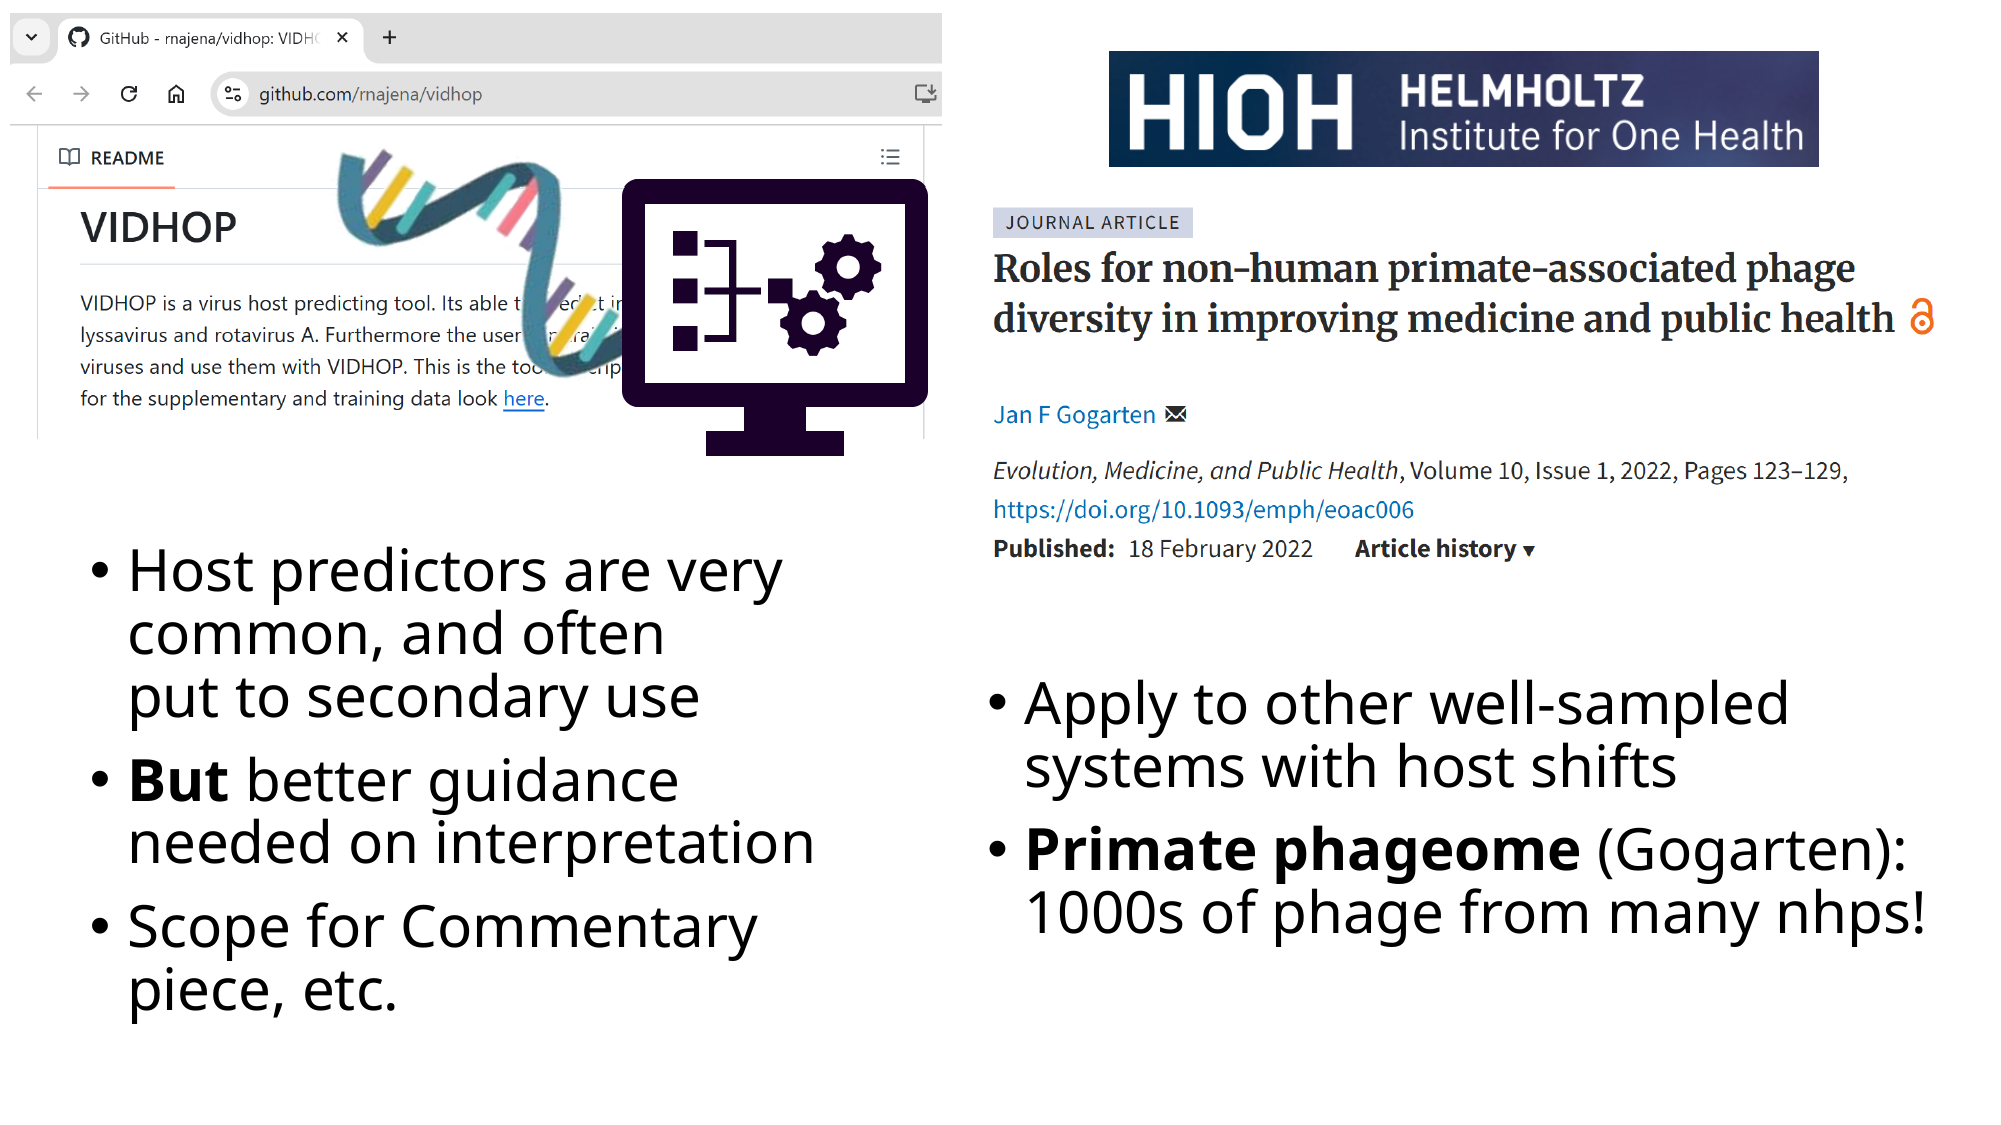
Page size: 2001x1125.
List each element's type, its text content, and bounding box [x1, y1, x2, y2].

picture [971, 177, 1956, 578]
picture [10, 13, 943, 439]
list Host predictors are very common, and often put to secondary use But better guidance needed on interpretation Scope for Commentary piece, etc. [74, 533, 857, 1083]
picture [1109, 51, 1819, 167]
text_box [302, 123, 958, 513]
text_box Apply to other well-sampled systems with host shifts Primate phageome (Gogarten): 1000s of phage from many nhps! [972, 666, 1971, 1054]
